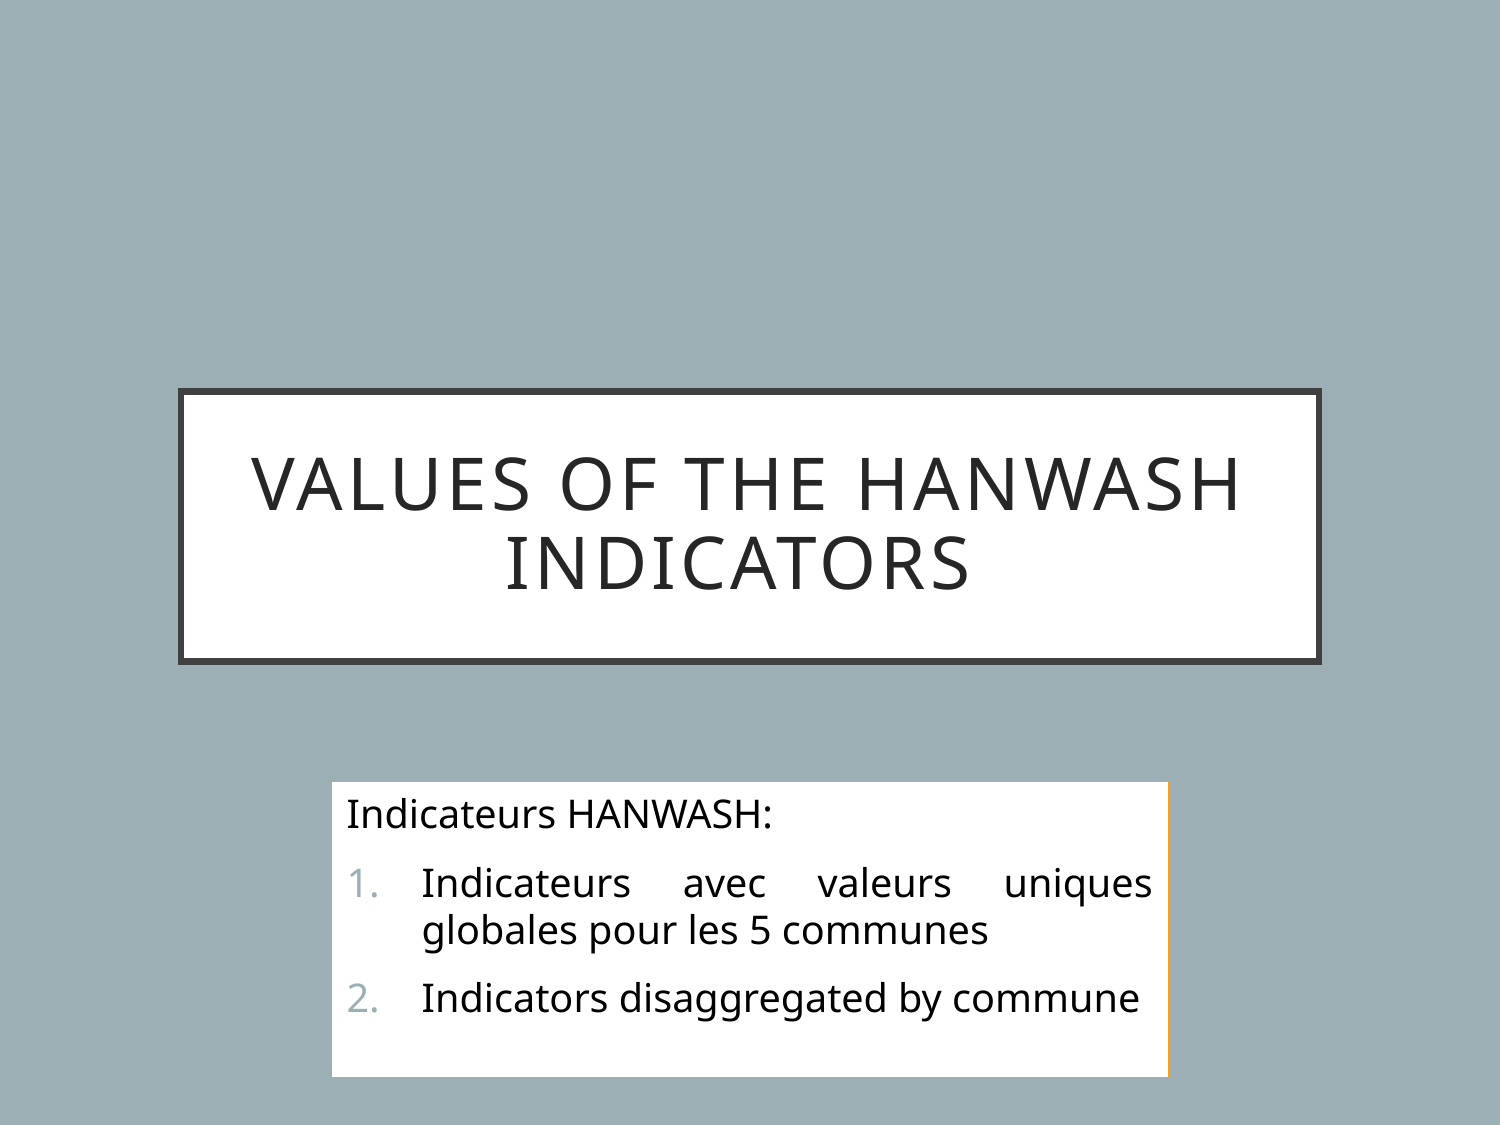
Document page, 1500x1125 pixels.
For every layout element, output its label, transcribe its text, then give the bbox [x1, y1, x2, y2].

subtitle Indicateurs HANWASH: Indicateurs avec valeurs uniques globales pour les 5 communes Indicators disaggregated by commune [331, 781, 1169, 1078]
title Values of the HANWASH indicators [178, 388, 1322, 665]
